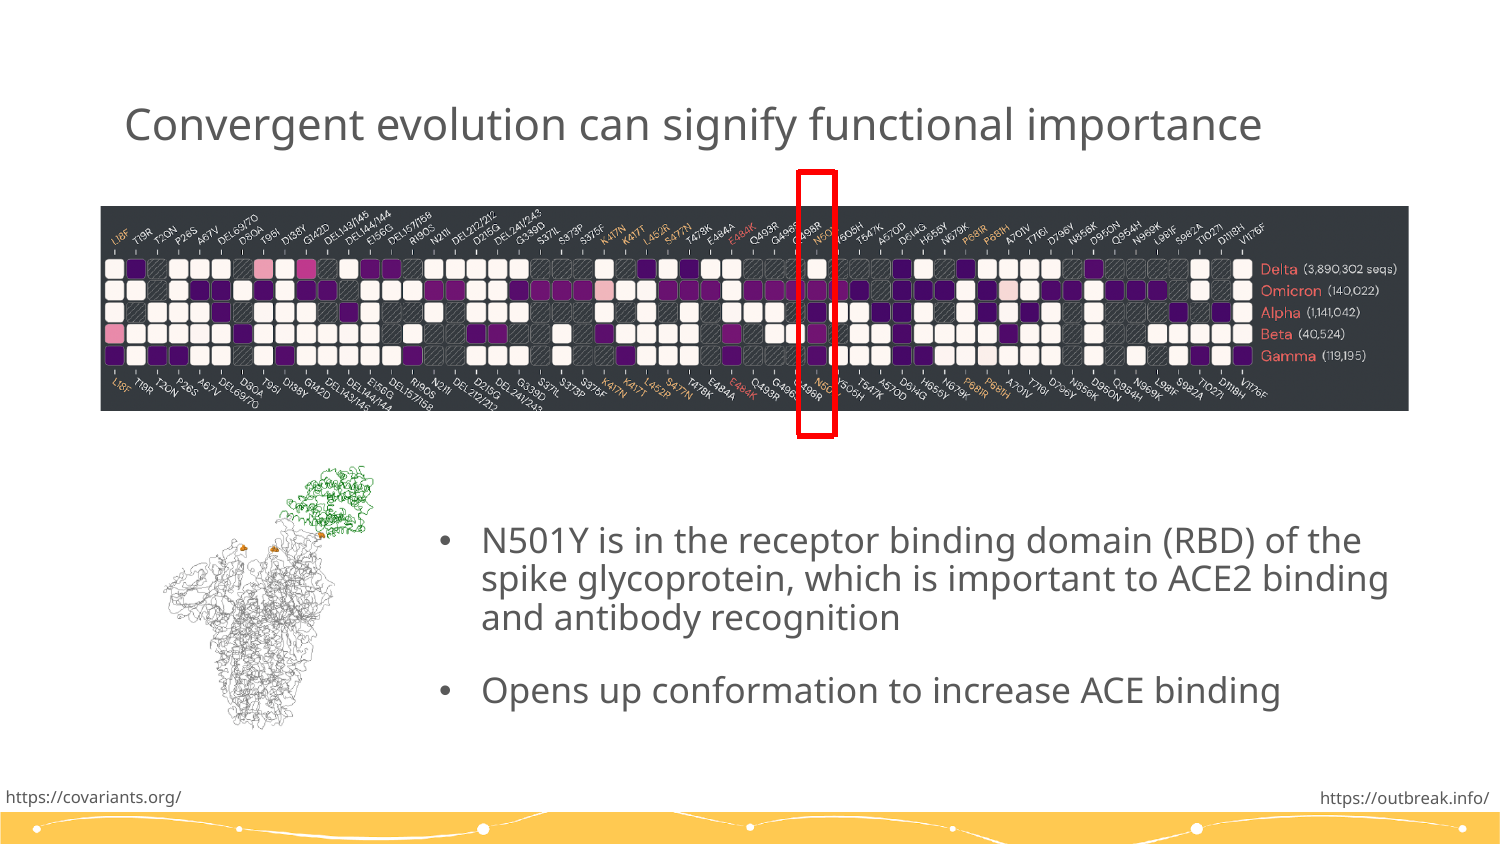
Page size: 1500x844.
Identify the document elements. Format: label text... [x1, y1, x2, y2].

picture [0, 812, 1500, 844]
text_box https://covariants.org/ [0, 781, 239, 813]
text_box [796, 170, 836, 438]
title Convergent evolution can signify functional importance [112, 48, 1397, 156]
list N501Y is in the receptor binding domain (RBD) of the spike glycoprotein, which is important to ACE2 binding and antibody recognition Opens up conformation to increase ACE binding [428, 460, 1470, 774]
picture [144, 460, 392, 736]
picture [836, 206, 1409, 412]
picture [100, 206, 796, 412]
text_box https://outbreak.info/ [1257, 782, 1496, 814]
